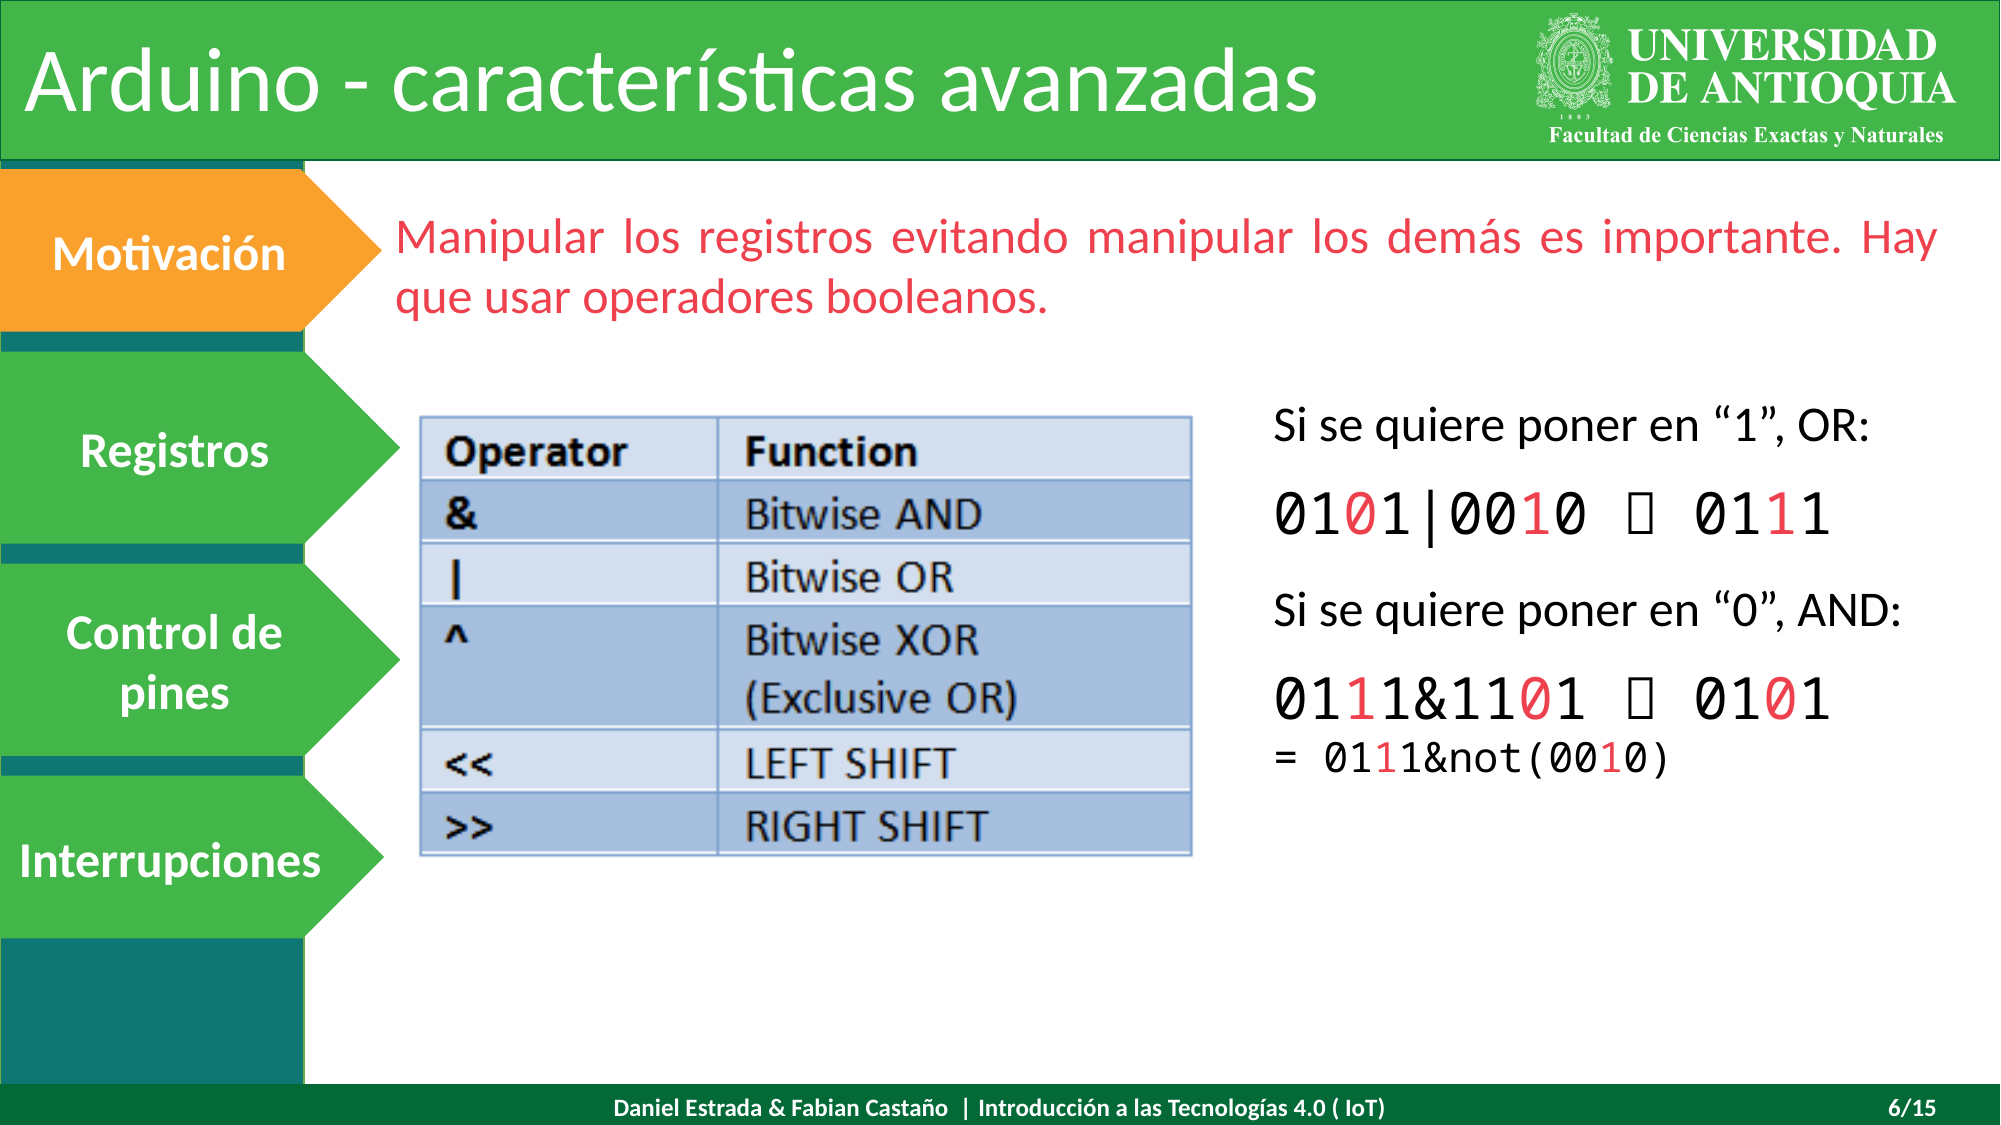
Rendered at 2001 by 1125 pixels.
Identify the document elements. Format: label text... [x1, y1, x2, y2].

text_box Control de pines [0, 563, 400, 756]
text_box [0, 1083, 2000, 1125]
text_box Si se quiere poner en “1”, OR: 0101|0010  0111 Si se quiere poner en “0”, AND: 0111&1101  0101 = 0111&not(0010) [1258, 383, 1940, 859]
text_box Interrupciones [0, 775, 385, 939]
text_box [0, 161, 305, 172]
text_box [0, 544, 305, 563]
text_box [0, 329, 305, 351]
text_box [0, 0, 2000, 161]
text_box [0, 756, 305, 776]
text_box Arduino - características avanzadas [9, 12, 1358, 138]
text_box Registros [0, 351, 400, 544]
picture [1533, 11, 1959, 149]
text_box Manipular los registros evitando manipular los demás es importante. Hay que usar operadores booleanos. [380, 196, 1954, 332]
text_box [0, 938, 305, 1083]
text_box Motivación [0, 169, 382, 332]
picture [400, 394, 1216, 890]
